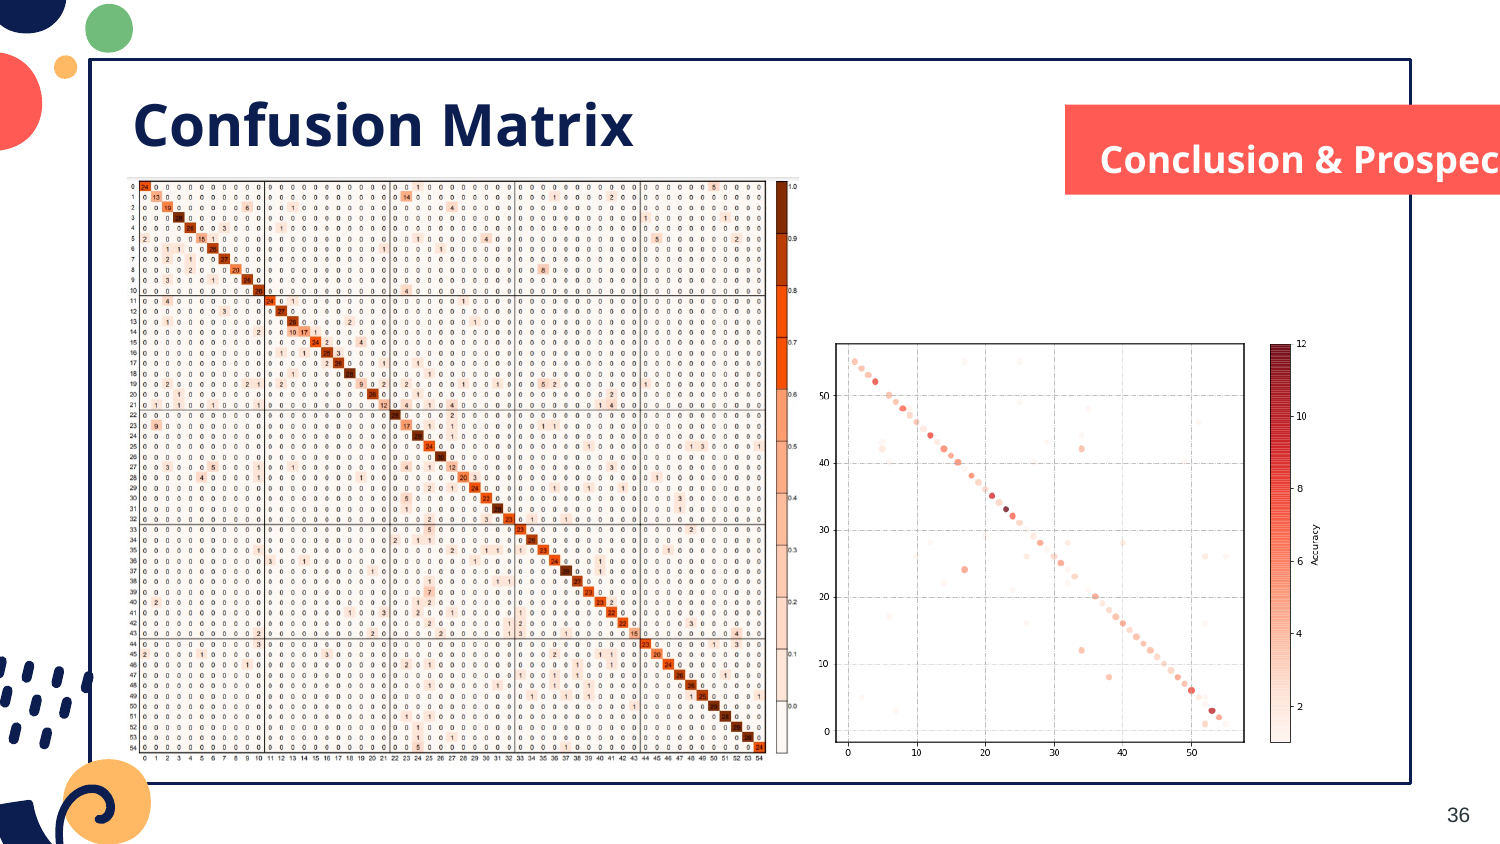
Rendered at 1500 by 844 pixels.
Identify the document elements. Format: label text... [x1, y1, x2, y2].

text_box [0, 52, 43, 151]
subtitle 36 [1432, 782, 1494, 828]
title Confusion Matrix [116, 72, 1383, 167]
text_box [127, 176, 1326, 764]
text_box [0, 0, 67, 34]
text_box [0, 643, 145, 844]
text_box Conclusion & Prospect [1065, 110, 1500, 208]
text_box [85, 3, 133, 53]
text_box [54, 55, 78, 79]
text_box [1383, 104, 1500, 110]
